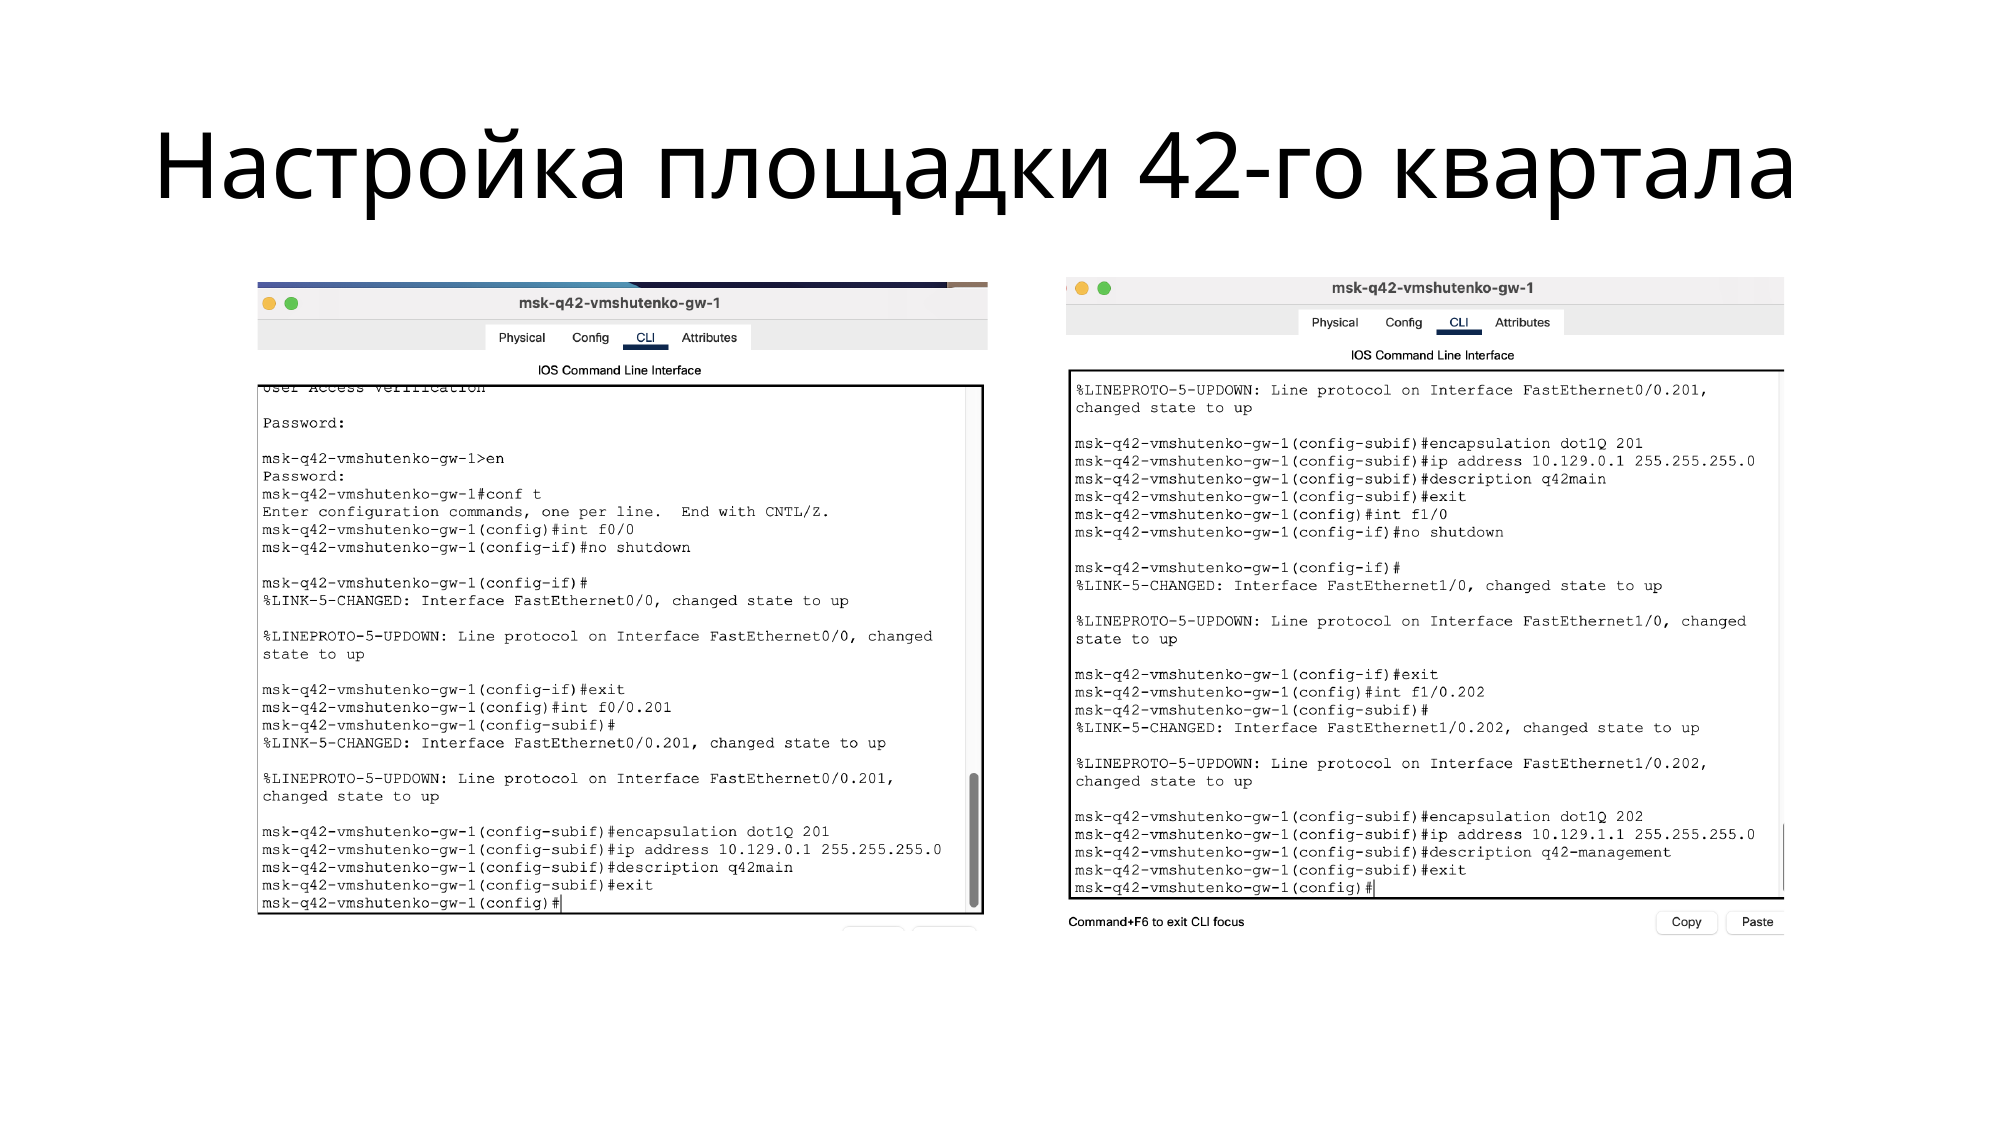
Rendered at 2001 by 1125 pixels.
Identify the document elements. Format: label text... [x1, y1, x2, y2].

picture [1065, 277, 1785, 947]
picture [257, 282, 988, 931]
title Настройка площадки 42-го квартала [137, 59, 1863, 278]
